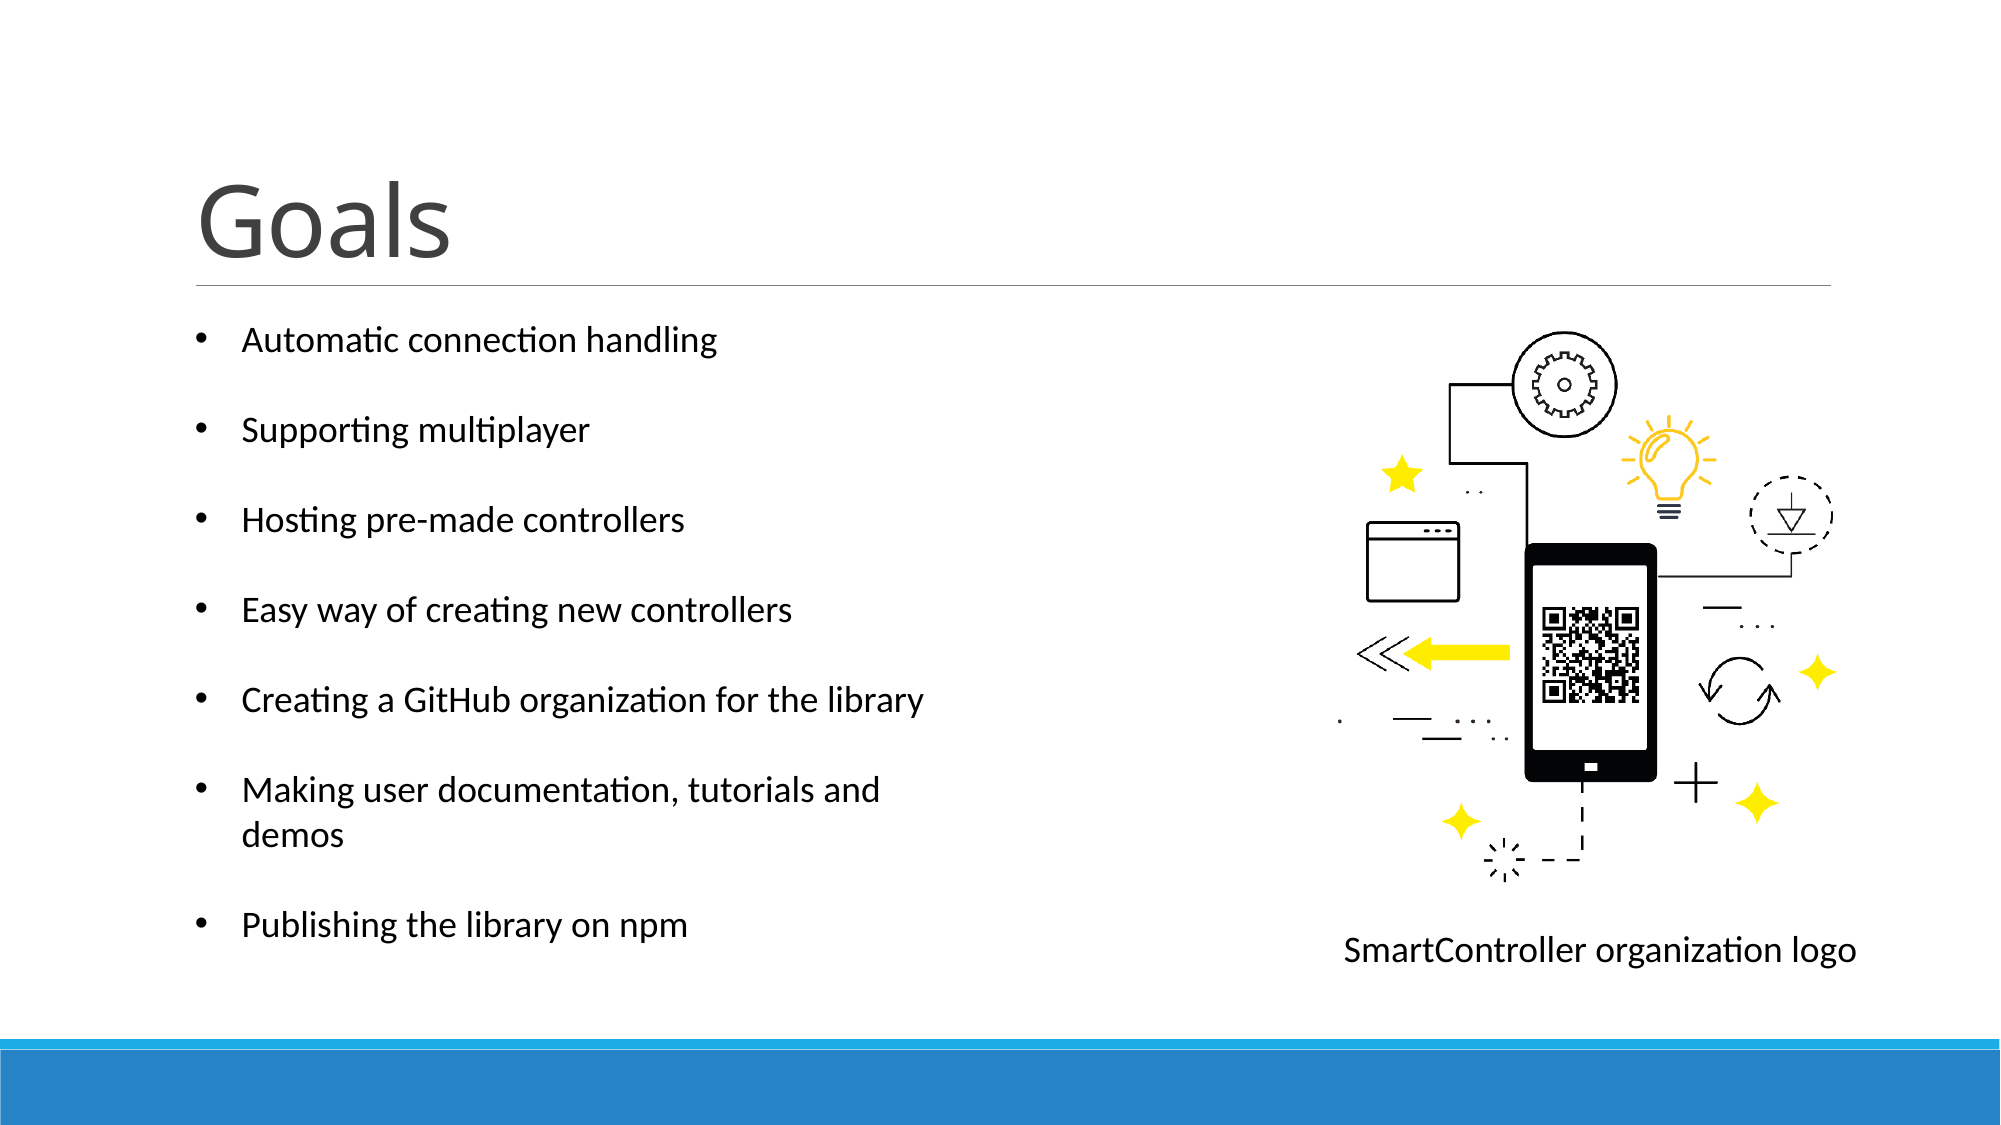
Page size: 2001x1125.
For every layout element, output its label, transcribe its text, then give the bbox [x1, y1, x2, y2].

text_box SmartController organization logo [1329, 925, 1873, 978]
title Goals [180, 47, 1830, 285]
text_box Automatic connection handling Supporting multiplayer Hosting pre-made controllers Easy way of creating new controllers Creating a GitHub organization for the library Making user documentation, tutorials and demos Publishing the library on npm [180, 307, 1000, 953]
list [1296, 307, 1877, 919]
